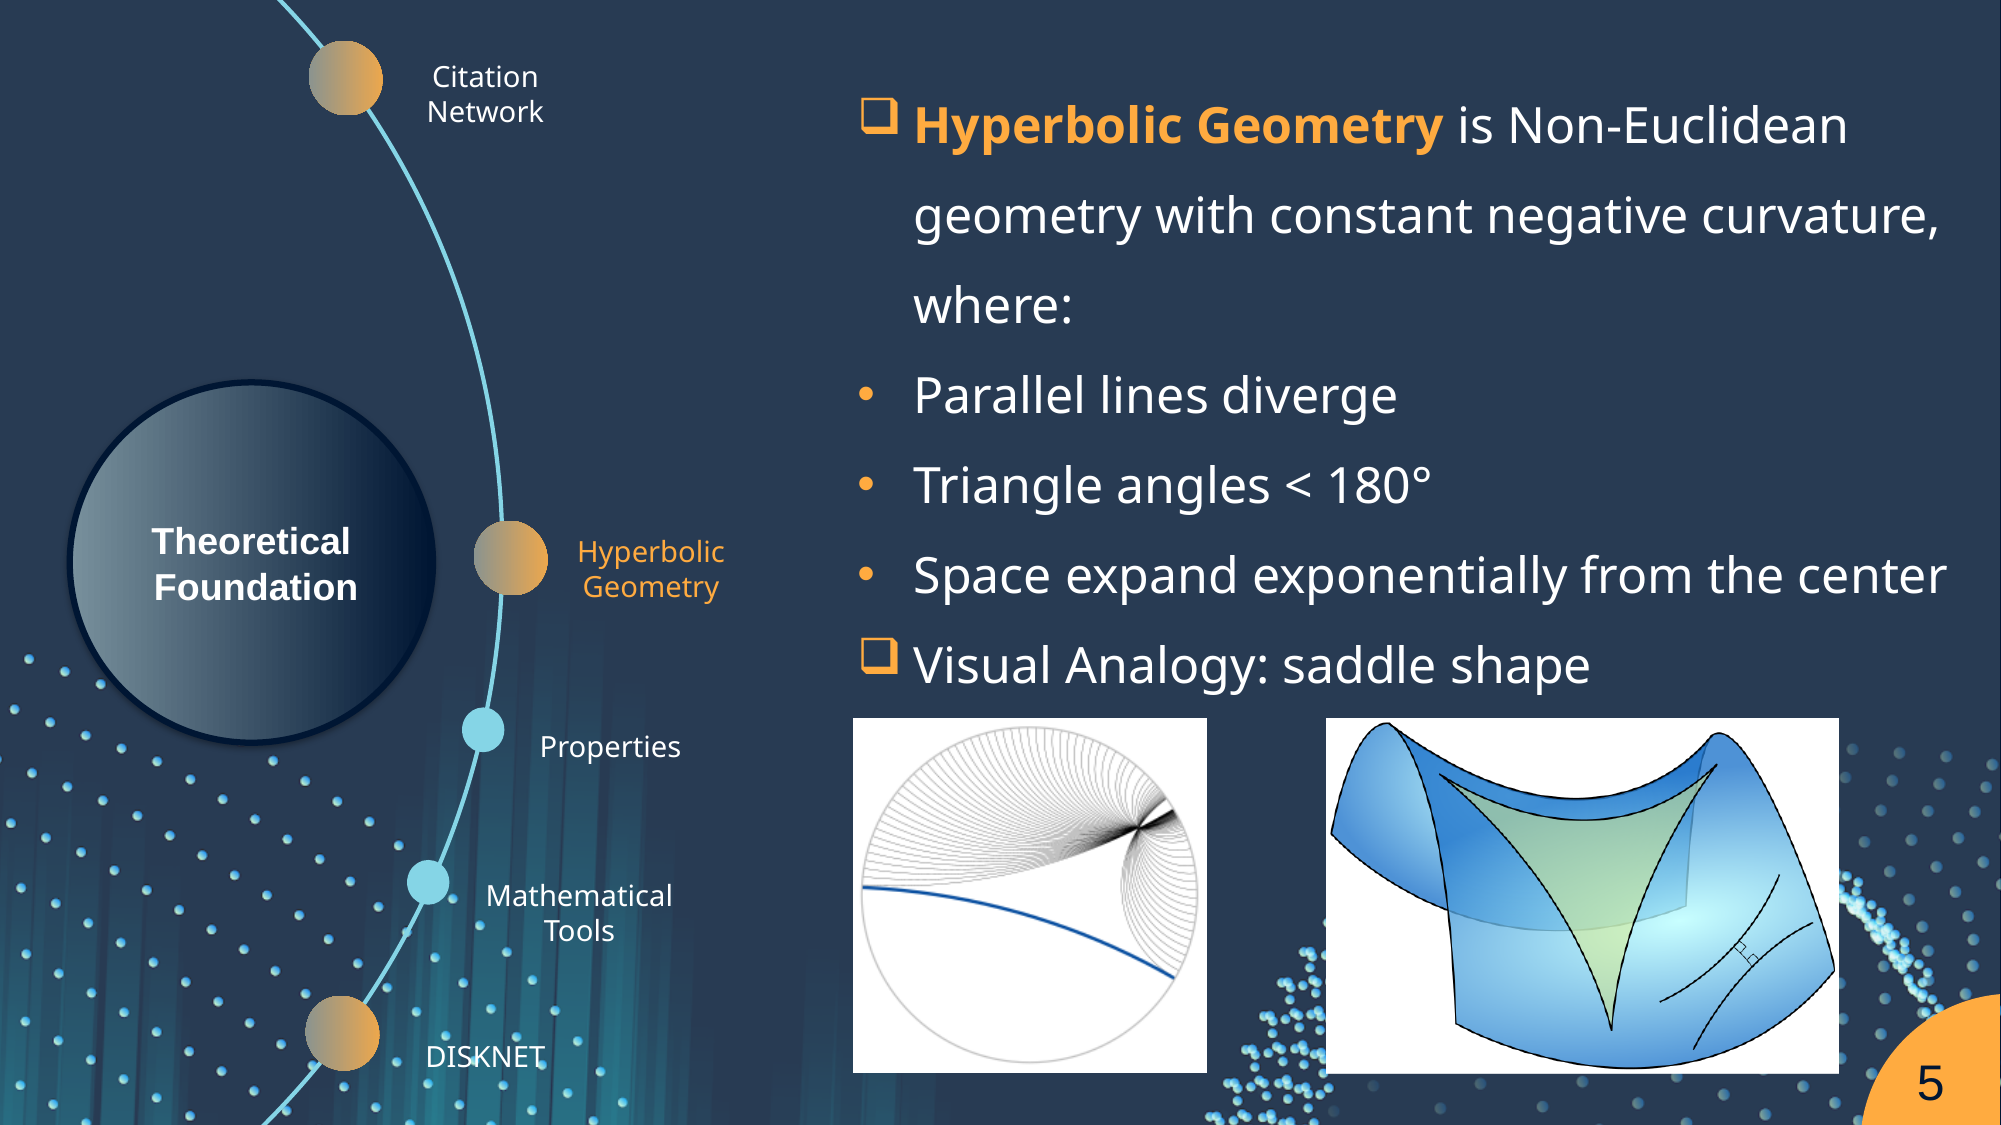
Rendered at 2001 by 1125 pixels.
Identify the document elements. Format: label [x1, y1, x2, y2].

text_box [0, 0, 535, 1125]
picture [535, 0, 2001, 1125]
